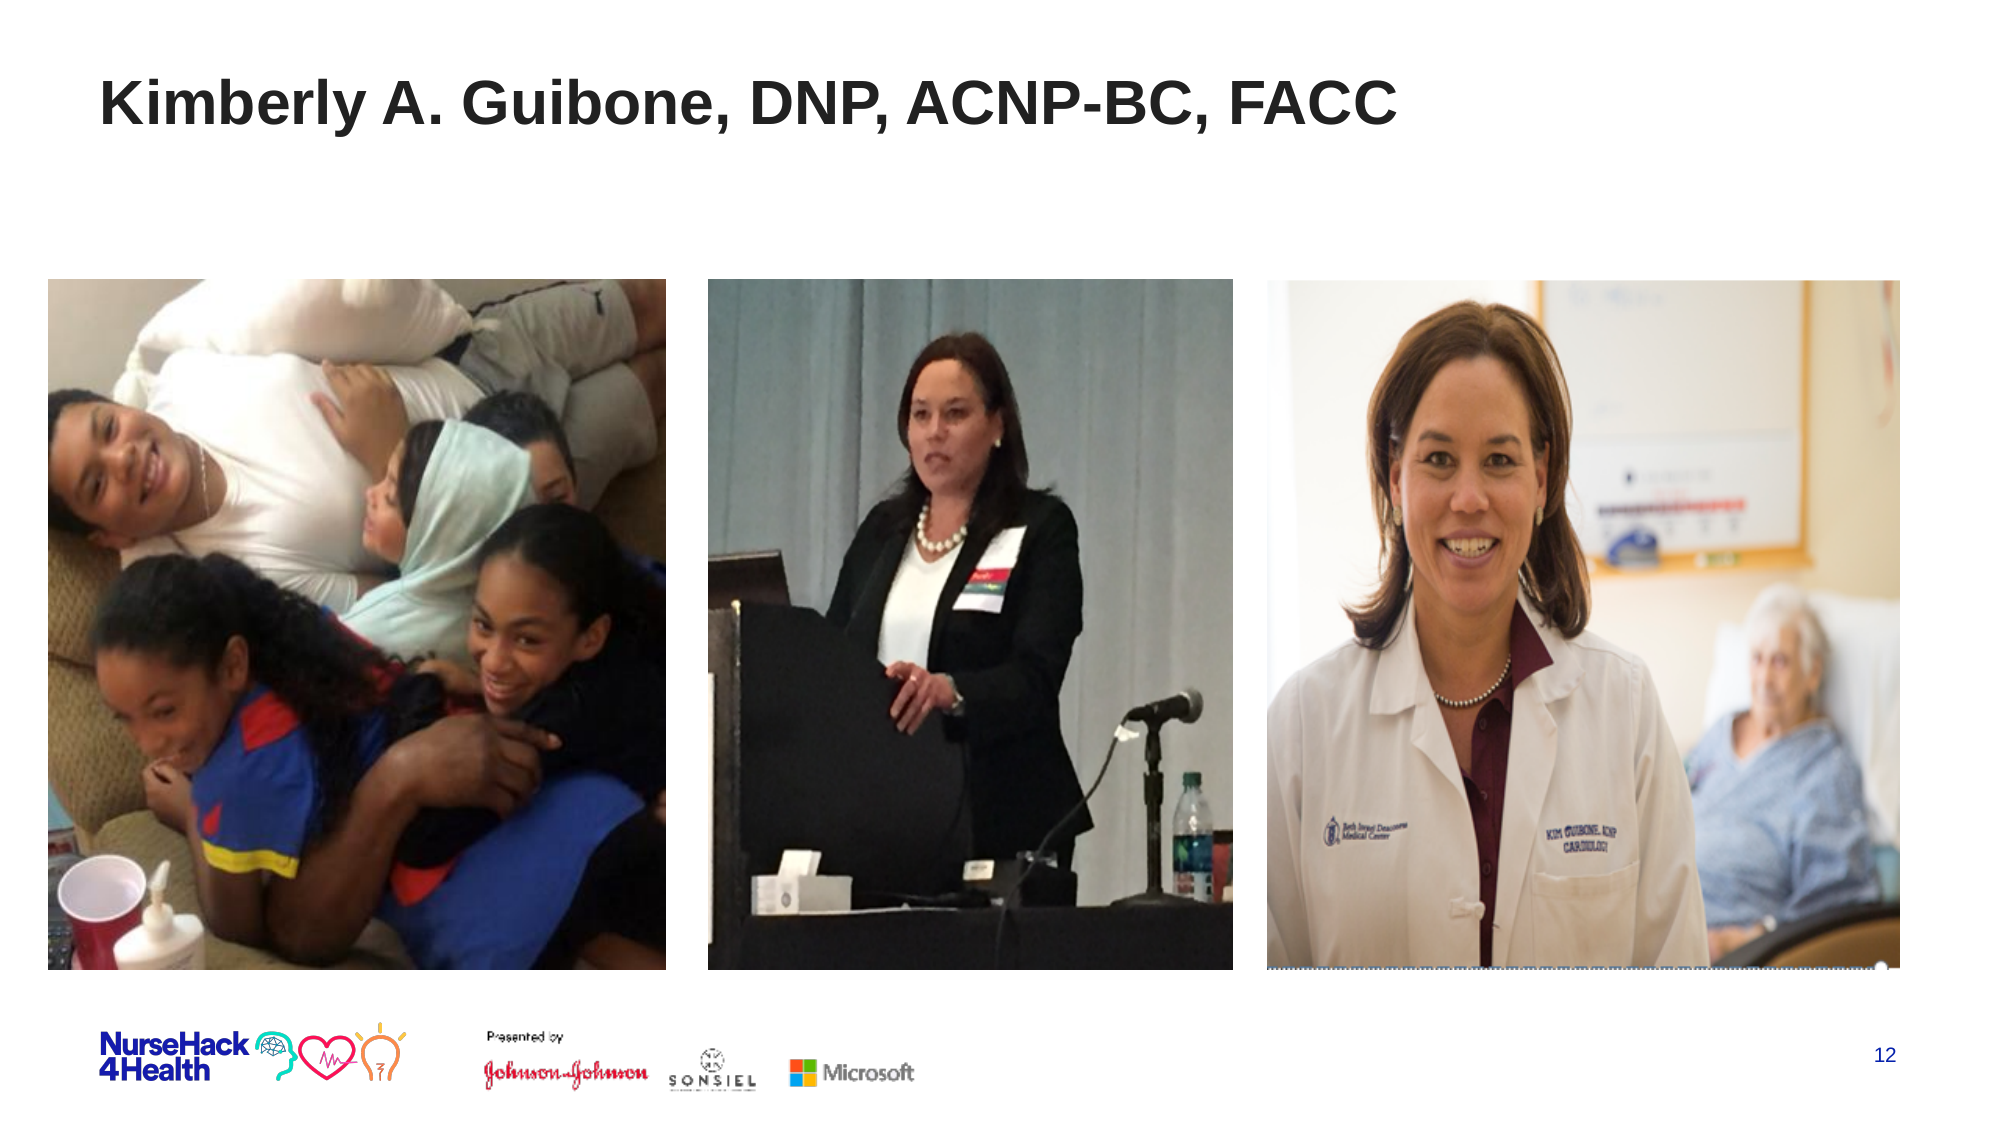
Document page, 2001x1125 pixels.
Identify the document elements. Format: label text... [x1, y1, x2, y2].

picture [708, 279, 1234, 971]
picture [430, 1011, 925, 1125]
slide_number 12 [1837, 1026, 1912, 1082]
picture [47, 279, 667, 971]
title Kimberly A. Guibone, DNP, ACNP-BC, FACC [99, 61, 1765, 139]
picture [1266, 279, 1901, 971]
